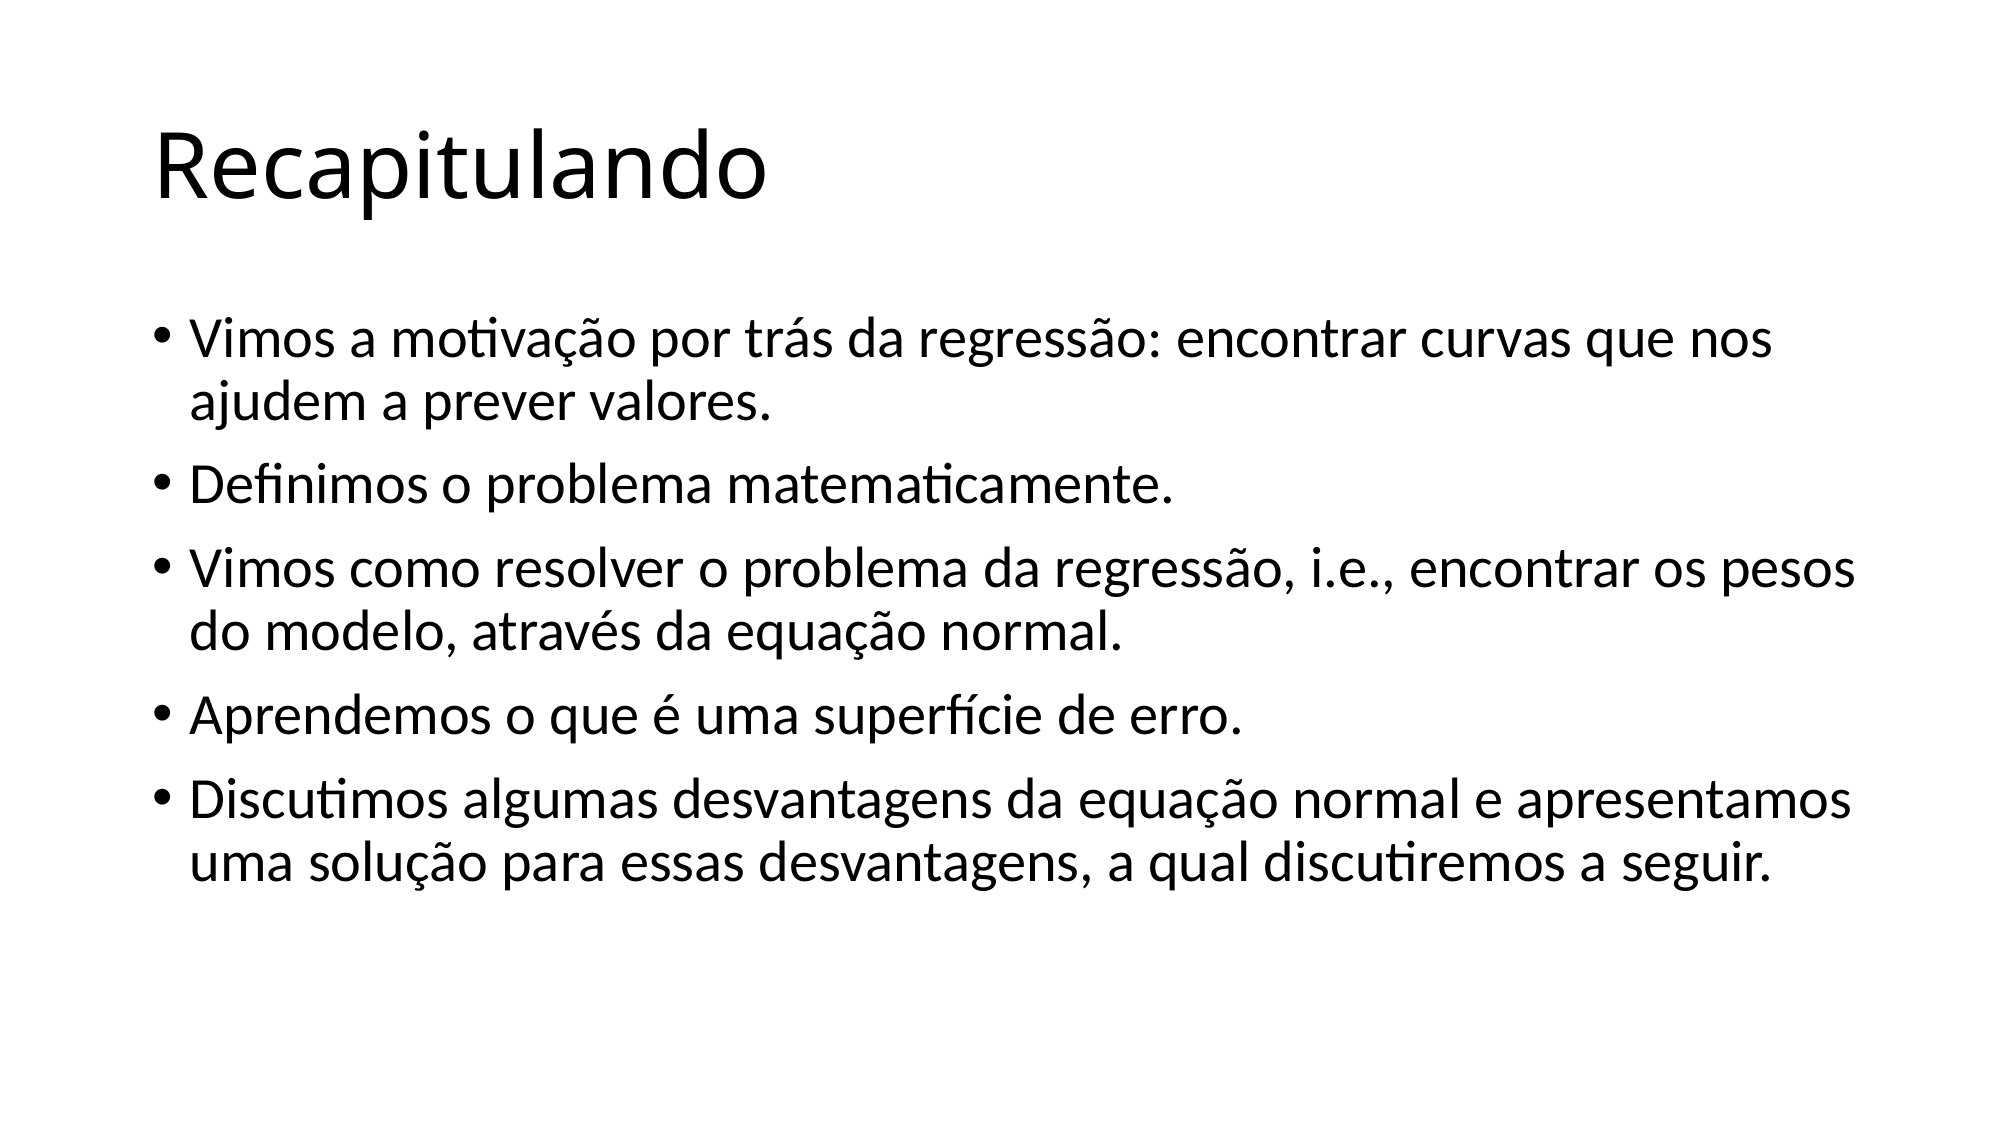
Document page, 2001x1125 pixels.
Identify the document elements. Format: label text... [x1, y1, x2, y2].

title Recapitulando [137, 59, 1863, 278]
list Vimos a motivação por trás da regressão: encontrar curvas que nos ajudem a prever valores. Definimos o problema matematicamente. Vimos como resolver o problema da regressão, i.e., encontrar os pesos do modelo, através da equação normal. Aprendemos o que é uma superfície de erro. Discutimos algumas desvantagens da equação normal e apresentamos uma solução para essas desvantagens, a qual discutiremos a seguir. [137, 299, 1920, 1014]
